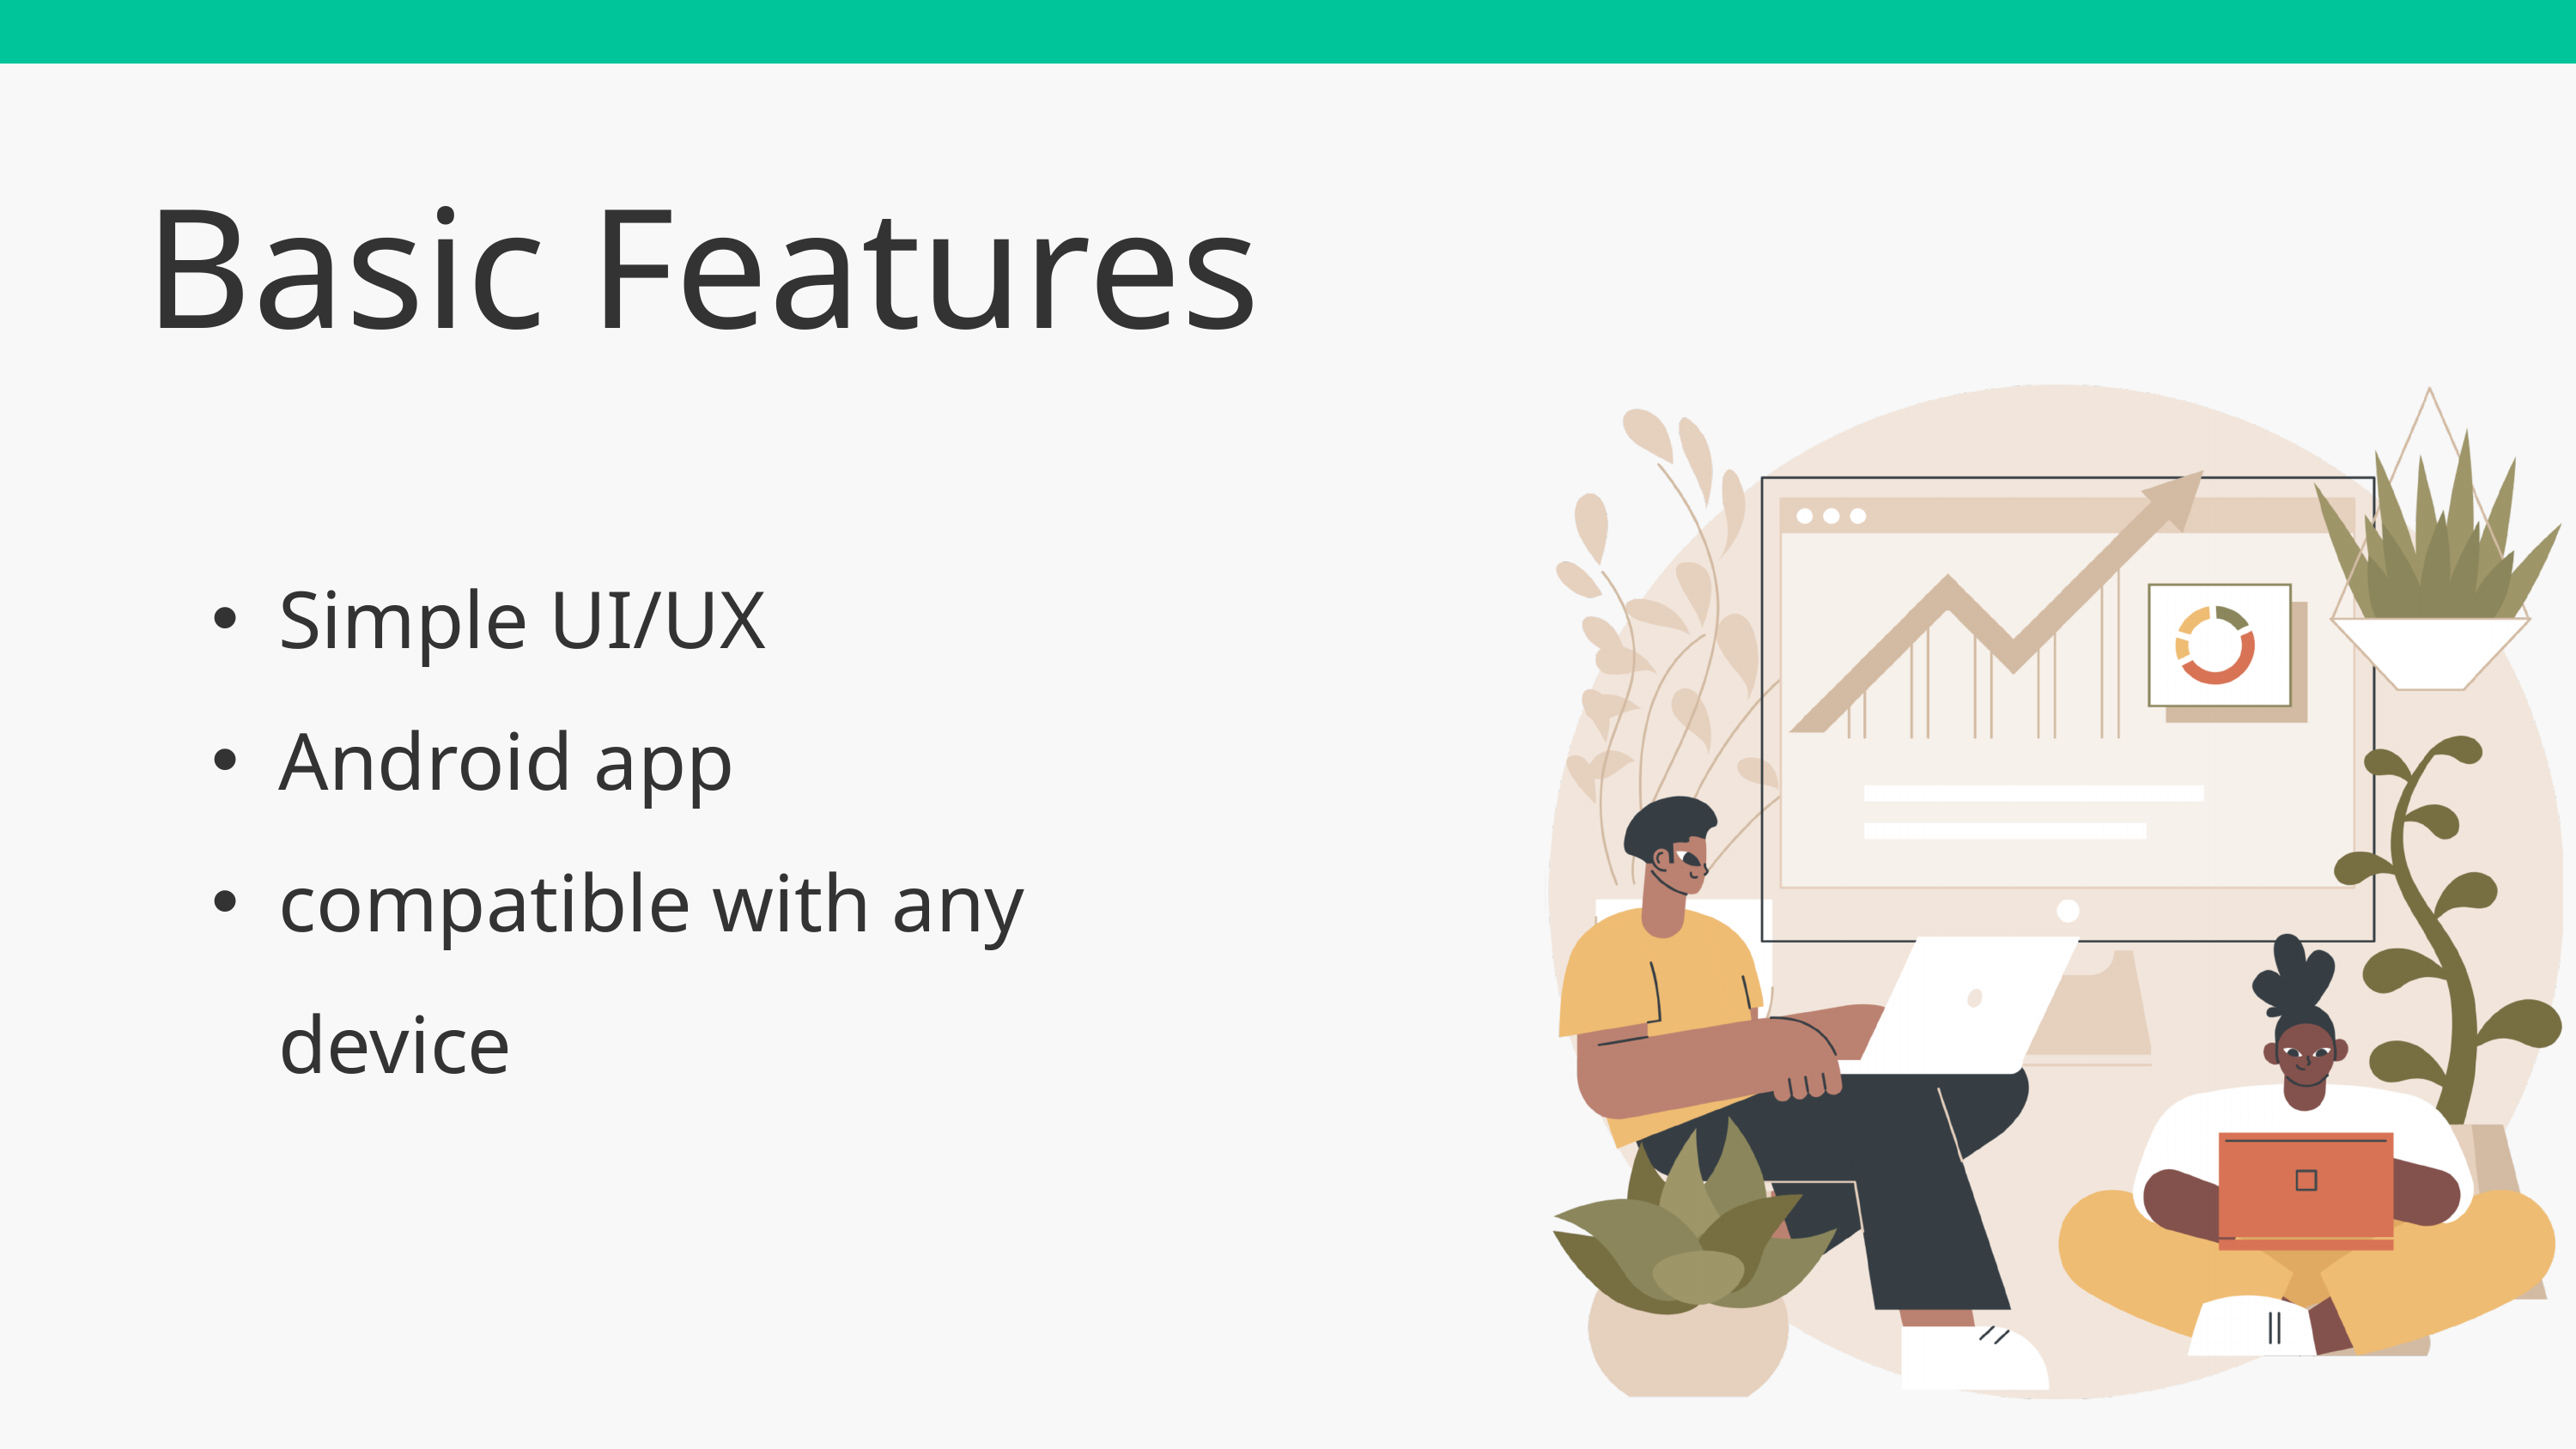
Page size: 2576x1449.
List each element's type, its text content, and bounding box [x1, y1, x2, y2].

text_box [1545, 385, 2564, 1399]
text_box Simple UI/UX Android app compatible with any device [144, 522, 1214, 1089]
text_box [0, 0, 2576, 64]
text_box Basic Features [144, 96, 1604, 361]
